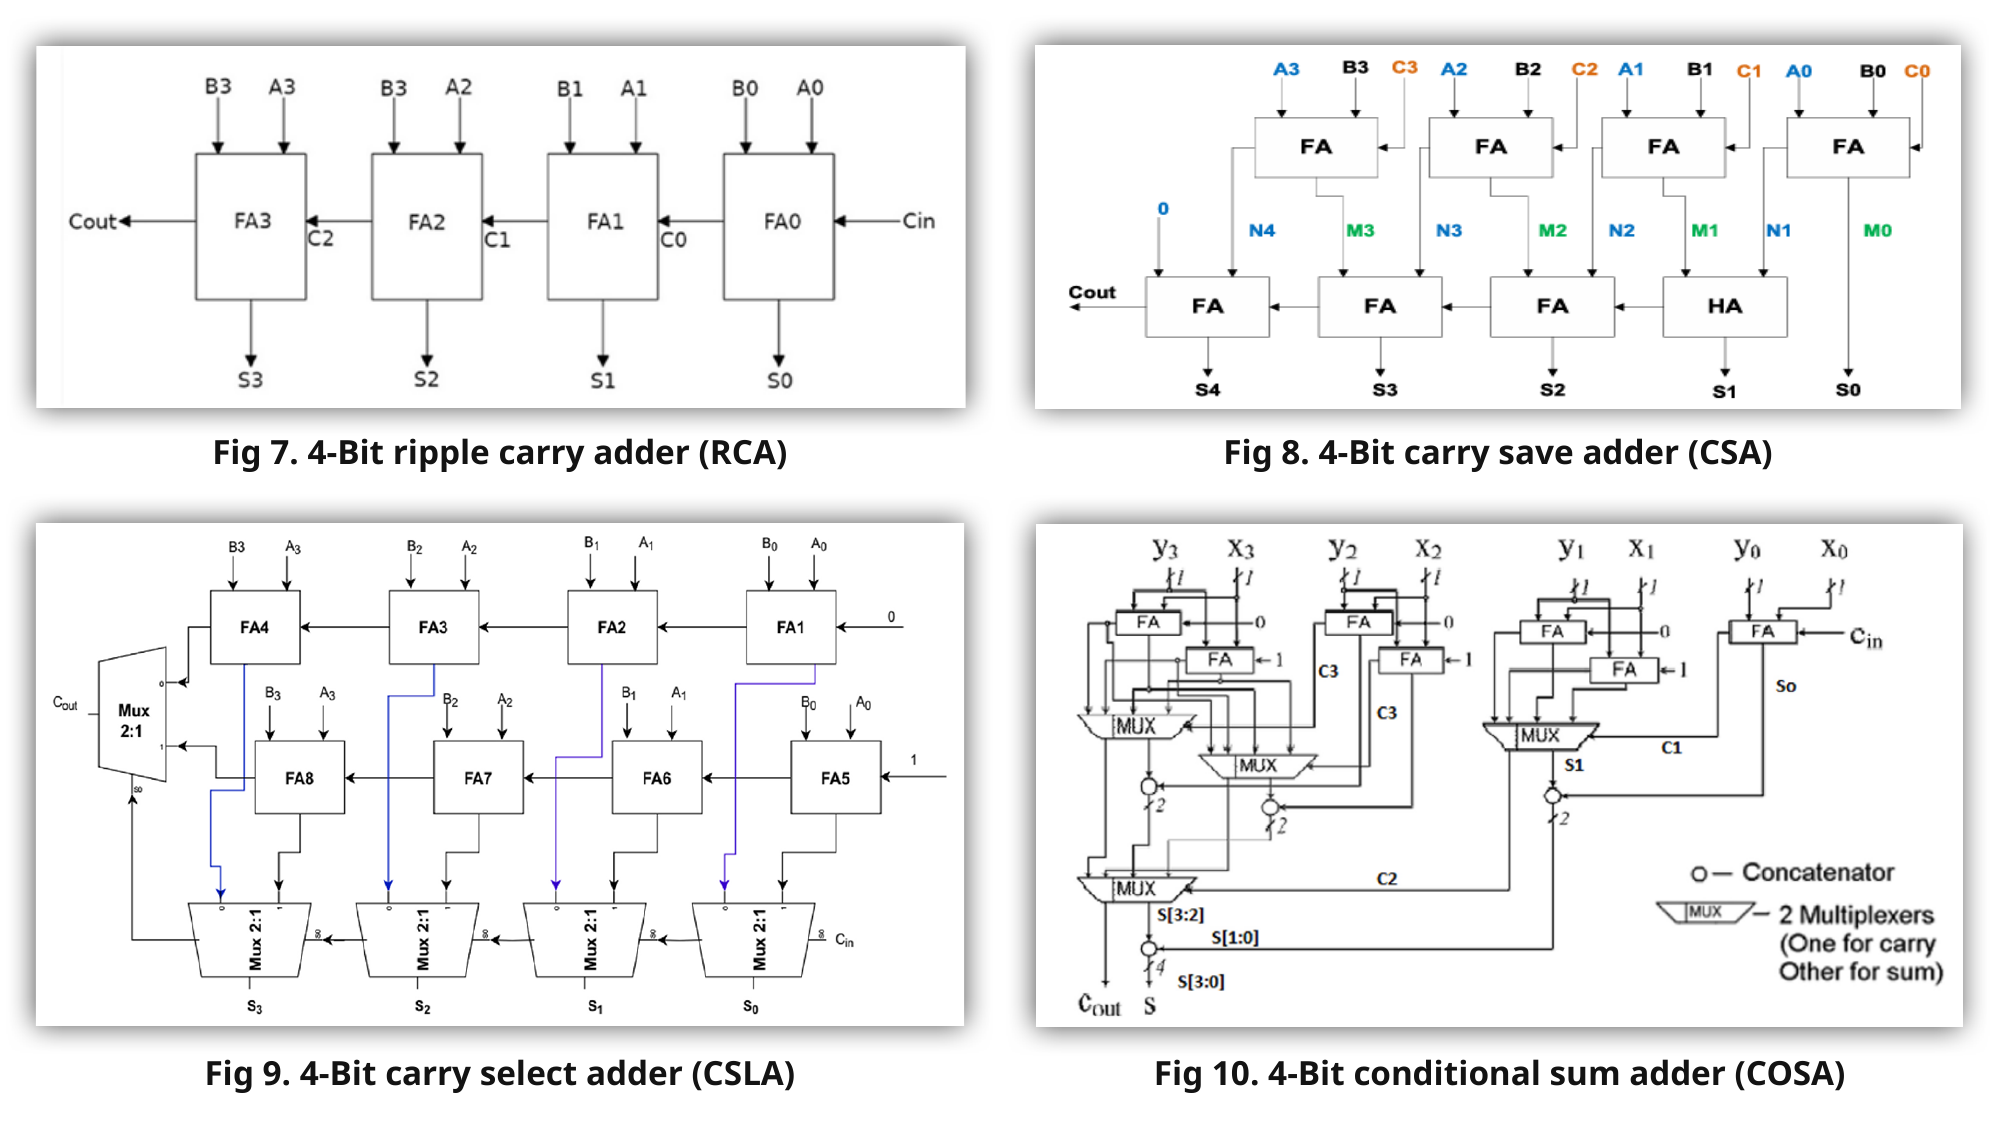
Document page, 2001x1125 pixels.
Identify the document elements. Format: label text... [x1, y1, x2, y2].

text_box Fig 8. 4-Bit carry save adder (CSA) [1033, 423, 1963, 479]
picture [1035, 45, 1961, 409]
picture [36, 46, 966, 408]
text_box Fig 9. 4-Bit carry select adder (CSLA) [35, 1044, 965, 1100]
text_box Fig 7. 4-Bit ripple carry adder (RCA) [35, 423, 965, 479]
picture [35, 523, 965, 1026]
text_box Fig 10. 4-Bit conditional sum adder (COSA) [1035, 1044, 1965, 1100]
picture [1035, 524, 1963, 1028]
